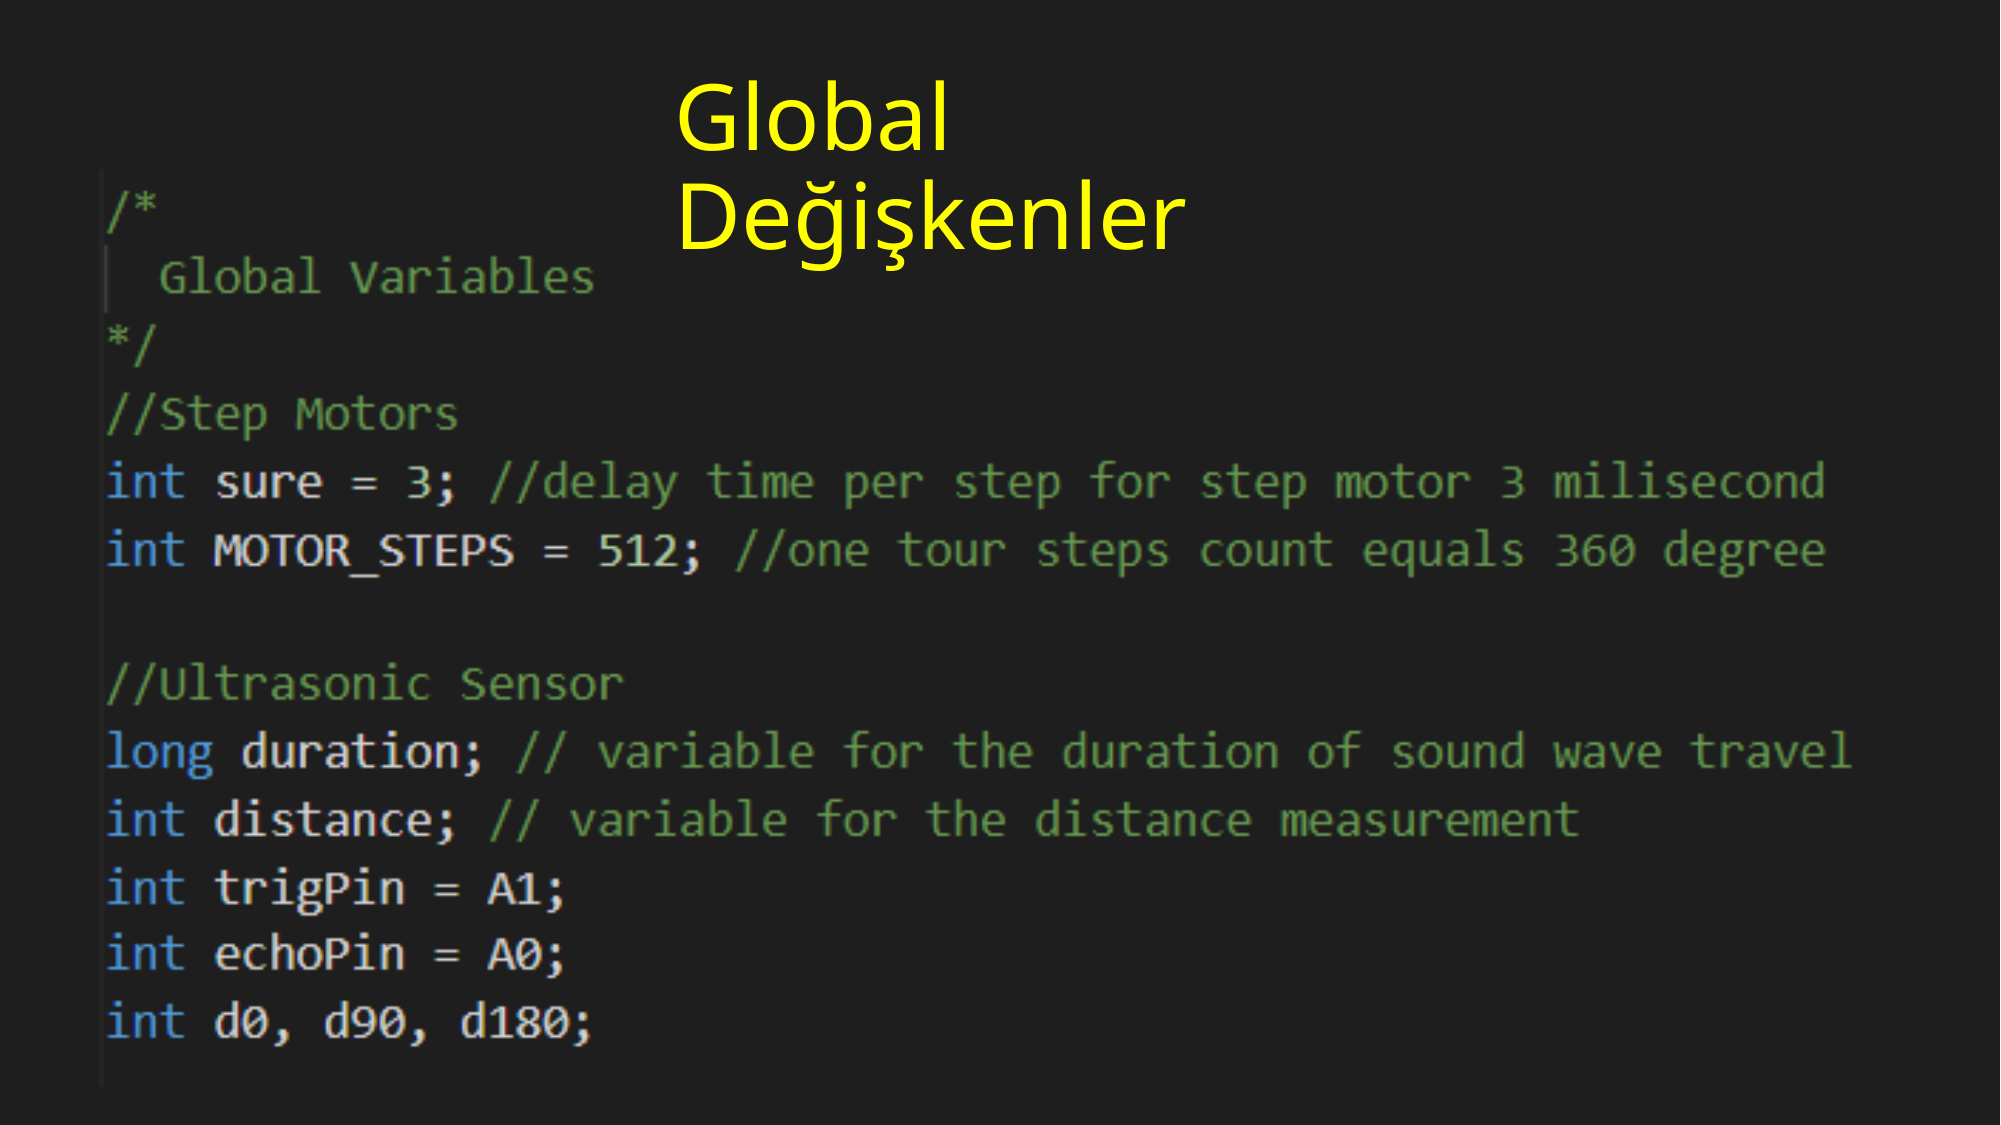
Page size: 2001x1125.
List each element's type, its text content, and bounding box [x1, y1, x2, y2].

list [74, 169, 1966, 1087]
title Global Değişkenler [659, 61, 1381, 169]
